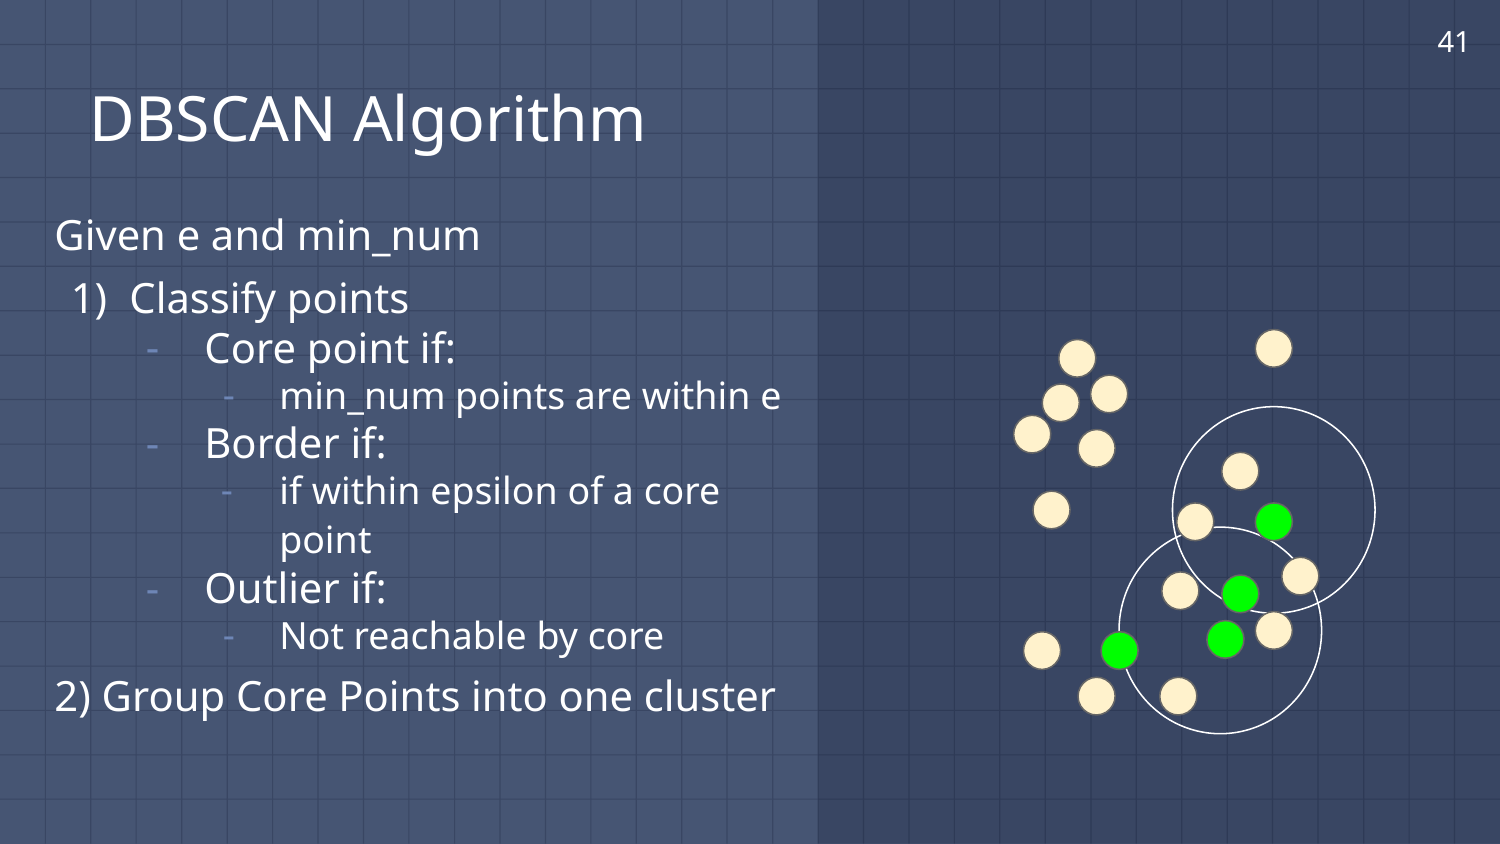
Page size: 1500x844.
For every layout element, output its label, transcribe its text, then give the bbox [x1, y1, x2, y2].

text_box [1255, 329, 1293, 368]
text_box [1161, 571, 1199, 610]
text_box [1206, 620, 1244, 659]
text_box [1032, 491, 1071, 529]
text_box [1159, 677, 1197, 715]
text_box [1042, 383, 1080, 422]
text_box [1281, 557, 1319, 595]
text_box [1078, 677, 1116, 715]
text_box [1221, 452, 1259, 491]
slide_number ‹#› [1408, 0, 1500, 88]
list Given e and min_num Classify points Core point if: min_num points are within e Border if: if within epsilon of a core point Outlier if: Not reachable by core 2) Group Core Points into one cluster [39, 194, 833, 703]
text_box [1255, 611, 1293, 650]
text_box [1255, 502, 1293, 541]
text_box [1101, 631, 1139, 670]
text_box [1176, 502, 1214, 541]
text_box [1221, 575, 1259, 613]
text_box [1172, 406, 1376, 603]
text_box [1013, 415, 1051, 454]
text_box [1023, 631, 1061, 670]
text_box [1058, 339, 1096, 378]
text_box [1119, 527, 1322, 734]
text_box [1090, 375, 1128, 413]
text_box [1078, 429, 1116, 468]
title DBSCAN Algorithm [74, 64, 990, 205]
